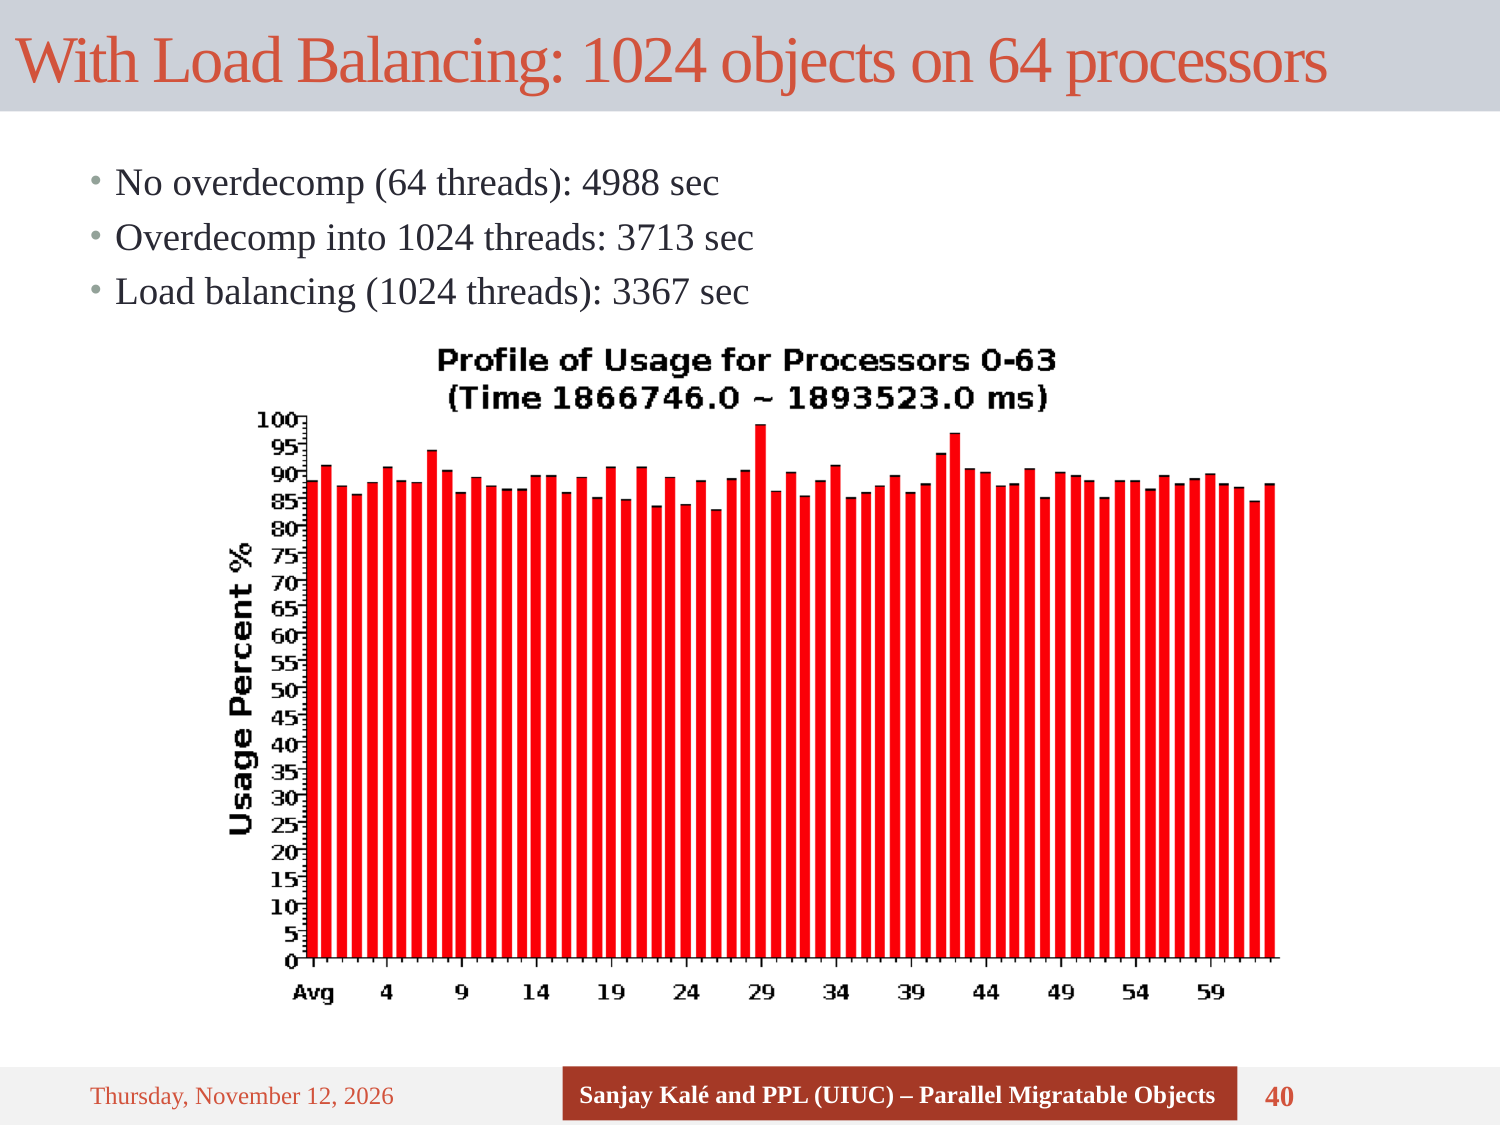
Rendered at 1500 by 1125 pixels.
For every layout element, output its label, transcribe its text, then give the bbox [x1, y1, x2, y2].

list No overdecomp (64 threads): 4988 sec Overdecomp into 1024 threads: 3713 sec Load balancing (1024 threads): 3367 sec [75, 149, 1425, 319]
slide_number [75, 1068, 550, 1122]
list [74, 320, 1426, 1061]
footer Sanjay Kalé and PPL (UIUC) – Parallel Migratable Objects [562, 1069, 1238, 1121]
title With Load Balancing: 1024 objects on 64 processors [0, 0, 1500, 112]
slide_number 40 [1250, 1069, 1425, 1122]
